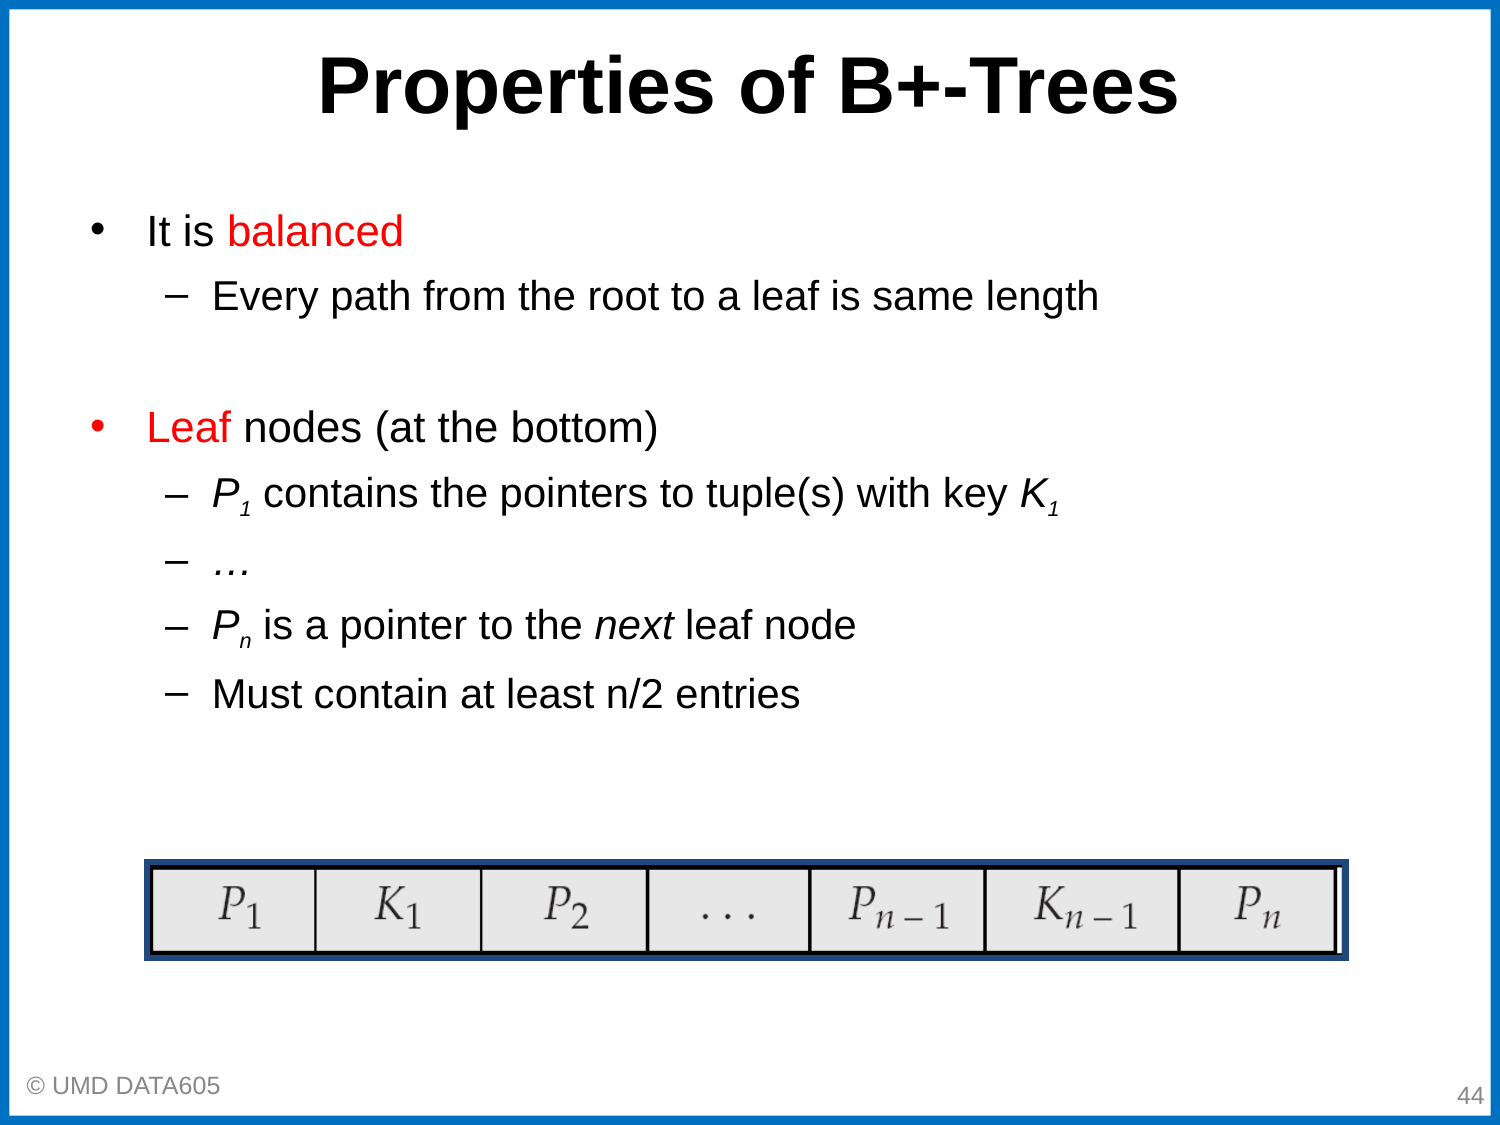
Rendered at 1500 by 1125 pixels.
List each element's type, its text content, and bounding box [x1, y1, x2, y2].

picture [149, 864, 1343, 956]
slide_number ‹#› [1149, 1065, 1500, 1125]
title Properties of B+-Trees [24, 24, 1475, 138]
list It is balanced Every path from the root to a leaf is same length Leaf nodes (at the bottom) P1 contains the pointers to tuple(s) with key K1 … Pn is a pointer to the next leaf node Must contain at least n/2 entries [75, 189, 1425, 740]
